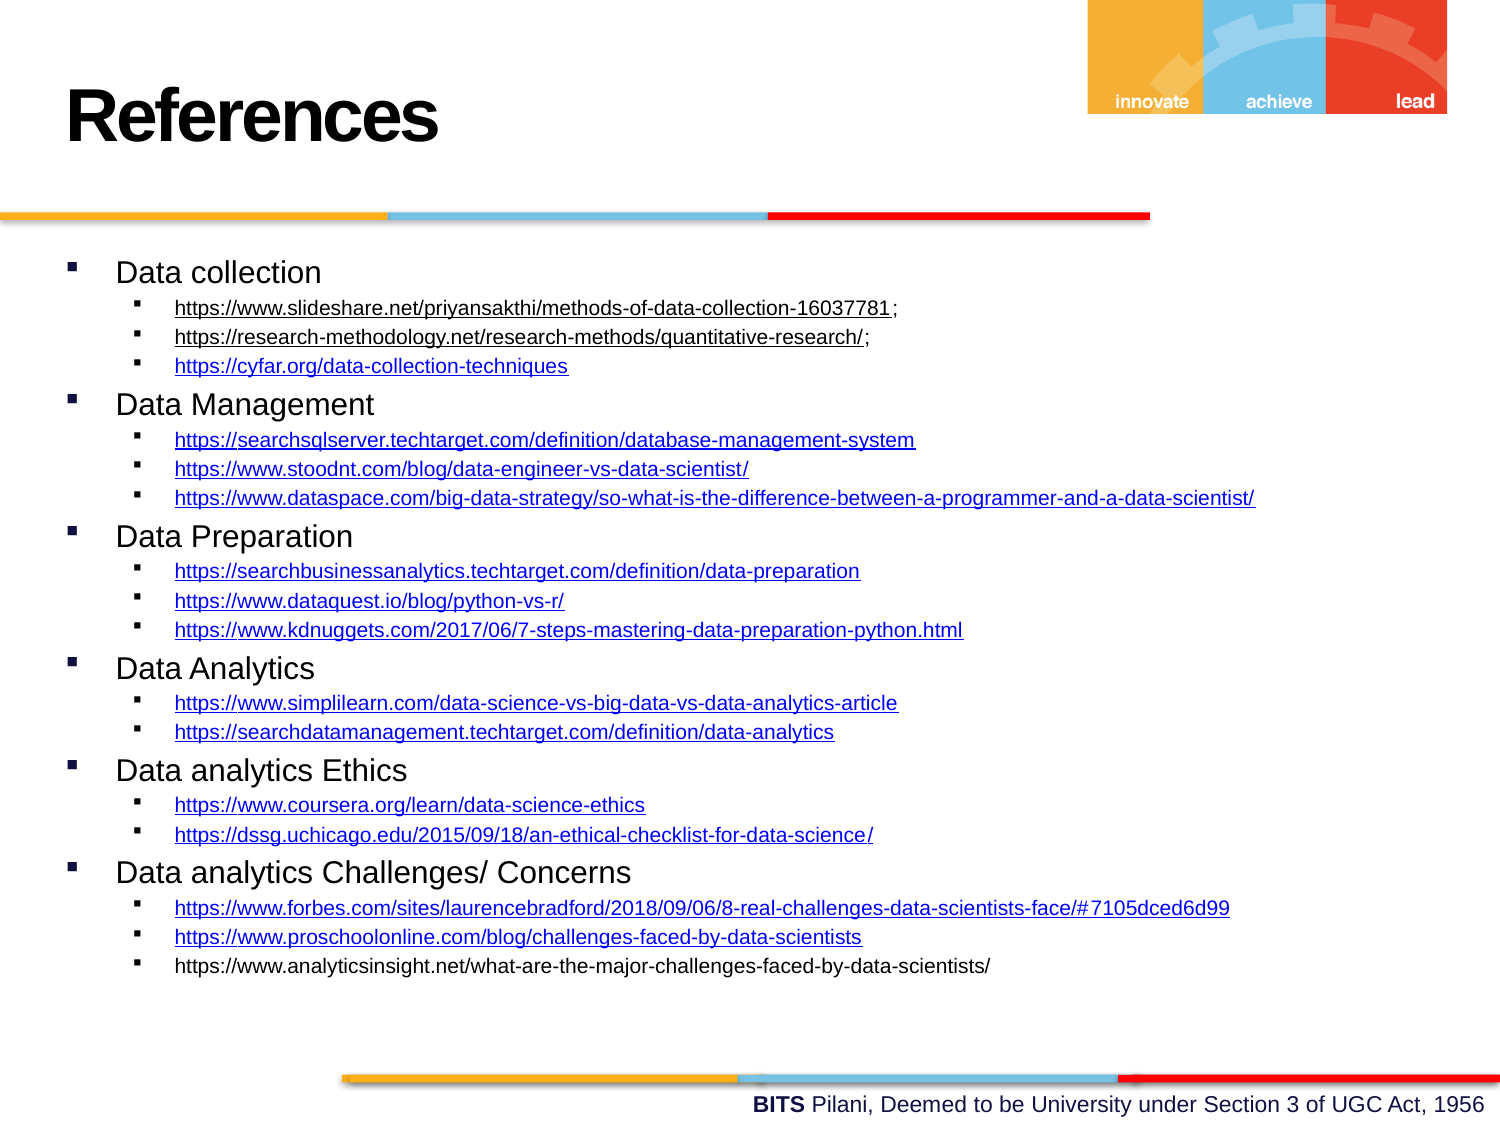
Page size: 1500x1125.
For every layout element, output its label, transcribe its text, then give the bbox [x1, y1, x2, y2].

list References [50, 24, 1088, 213]
list Data collection https://www.slideshare.net/priyansakthi/methods-of-data-collection-16037781; https://research-methodology.net/research-methods/quantitative-research/; https://cyfar.org/data-collection-techniques Data Management https://searchsqlserver.techtarget.com/definition/database-management-system https://www.stoodnt.com/blog/data-engineer-vs-data-scientist/ https://www.dataspace.com/big-data-strategy/so-what-is-the-difference-between-a-programmer-and-a-data-scientist/ Data Preparation https://searchbusinessanalytics.techtarget.com/definition/data-preparation https://www.dataquest.io/blog/python-vs-r/ https://www.kdnuggets.com/2017/06/7-steps-mastering-data-preparation-python.html Data Analytics https://www.simplilearn.com/data-science-vs-big-data-vs-data-analytics-article https://searchdatamanagement.techtarget.com/definition/data-analytics Data analytics Ethics https://www.coursera.org/learn/data-science-ethics https://dssg.uchicago.edu/2015/09/18/an-ethical-checklist-for-data-science/ Data analytics Challenges/ Concerns https://www.forbes.com/sites/laurencebradford/2018/09/06/8-real-challenges-data-scientists-face/#7105dced6d99 https://www.proschoolonline.com/blog/challenges-faced-by-data-scientists https://www.analyticsinsight.net/what-are-the-major-challenges-faced-by-data-scientists/ [50, 245, 1400, 988]
picture [1087, 0, 1448, 114]
